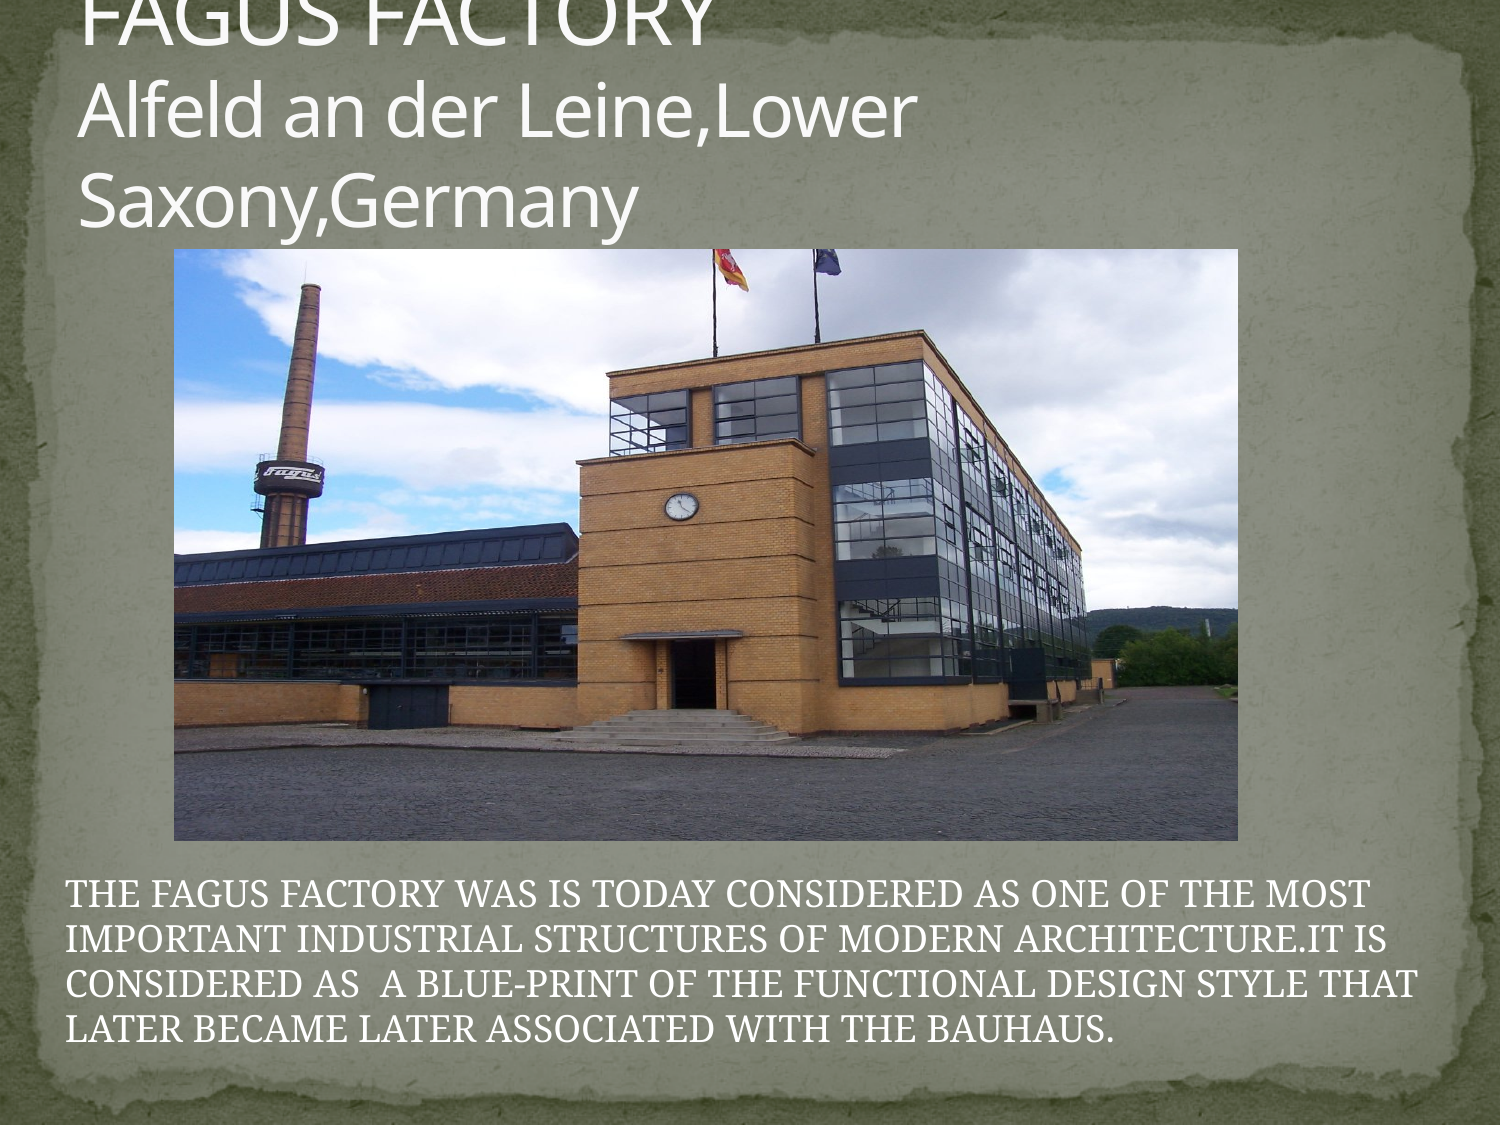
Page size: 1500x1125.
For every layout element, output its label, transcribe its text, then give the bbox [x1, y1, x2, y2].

text_box THE FAGUS FACTORY WAS IS TODAY CONSIDERED AS ONE OF THE MOST IMPORTANT INDUSTRIAL STRUCTURES OF MODERN ARCHITECTURE.IT IS CONSIDERED AS A BLUE-PRINT OF THE FUNCTIONAL DESIGN STYLE THAT LATER BECAME LATER ASSOCIATED WITH THE BAUHAUS. [49, 862, 1463, 1058]
title FAGUS FACTORY Alfeld an der Leine,Lower Saxony,Germany [62, 0, 1413, 250]
picture [174, 249, 1238, 841]
